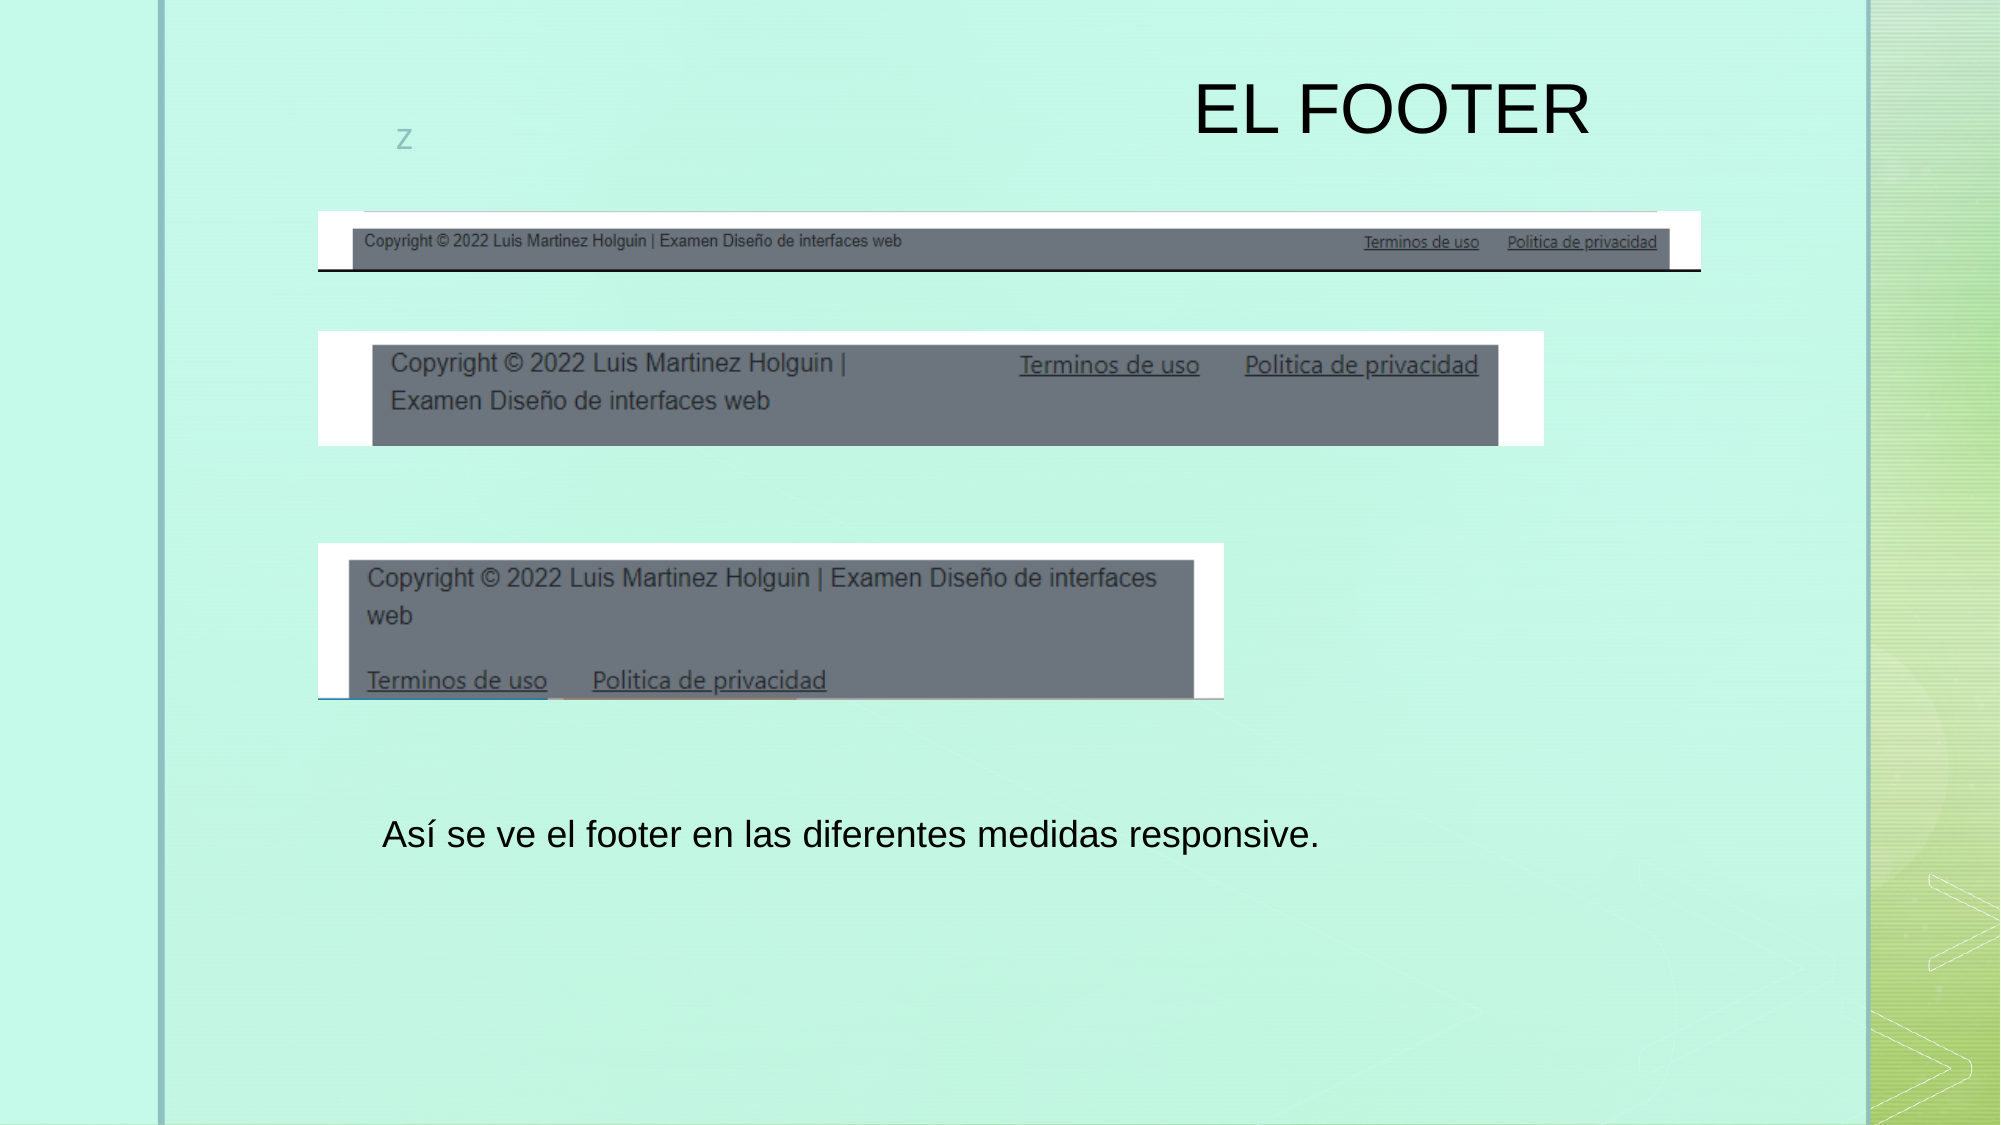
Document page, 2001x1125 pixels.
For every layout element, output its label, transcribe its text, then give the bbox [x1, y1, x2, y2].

picture [318, 543, 1224, 700]
picture [1871, 0, 2001, 1125]
picture [318, 211, 1701, 272]
picture [318, 331, 1544, 446]
title EL FOOTER [1150, 64, 1608, 210]
text_box Así se ve el footer en las diferentes medidas responsive. [367, 802, 1336, 862]
